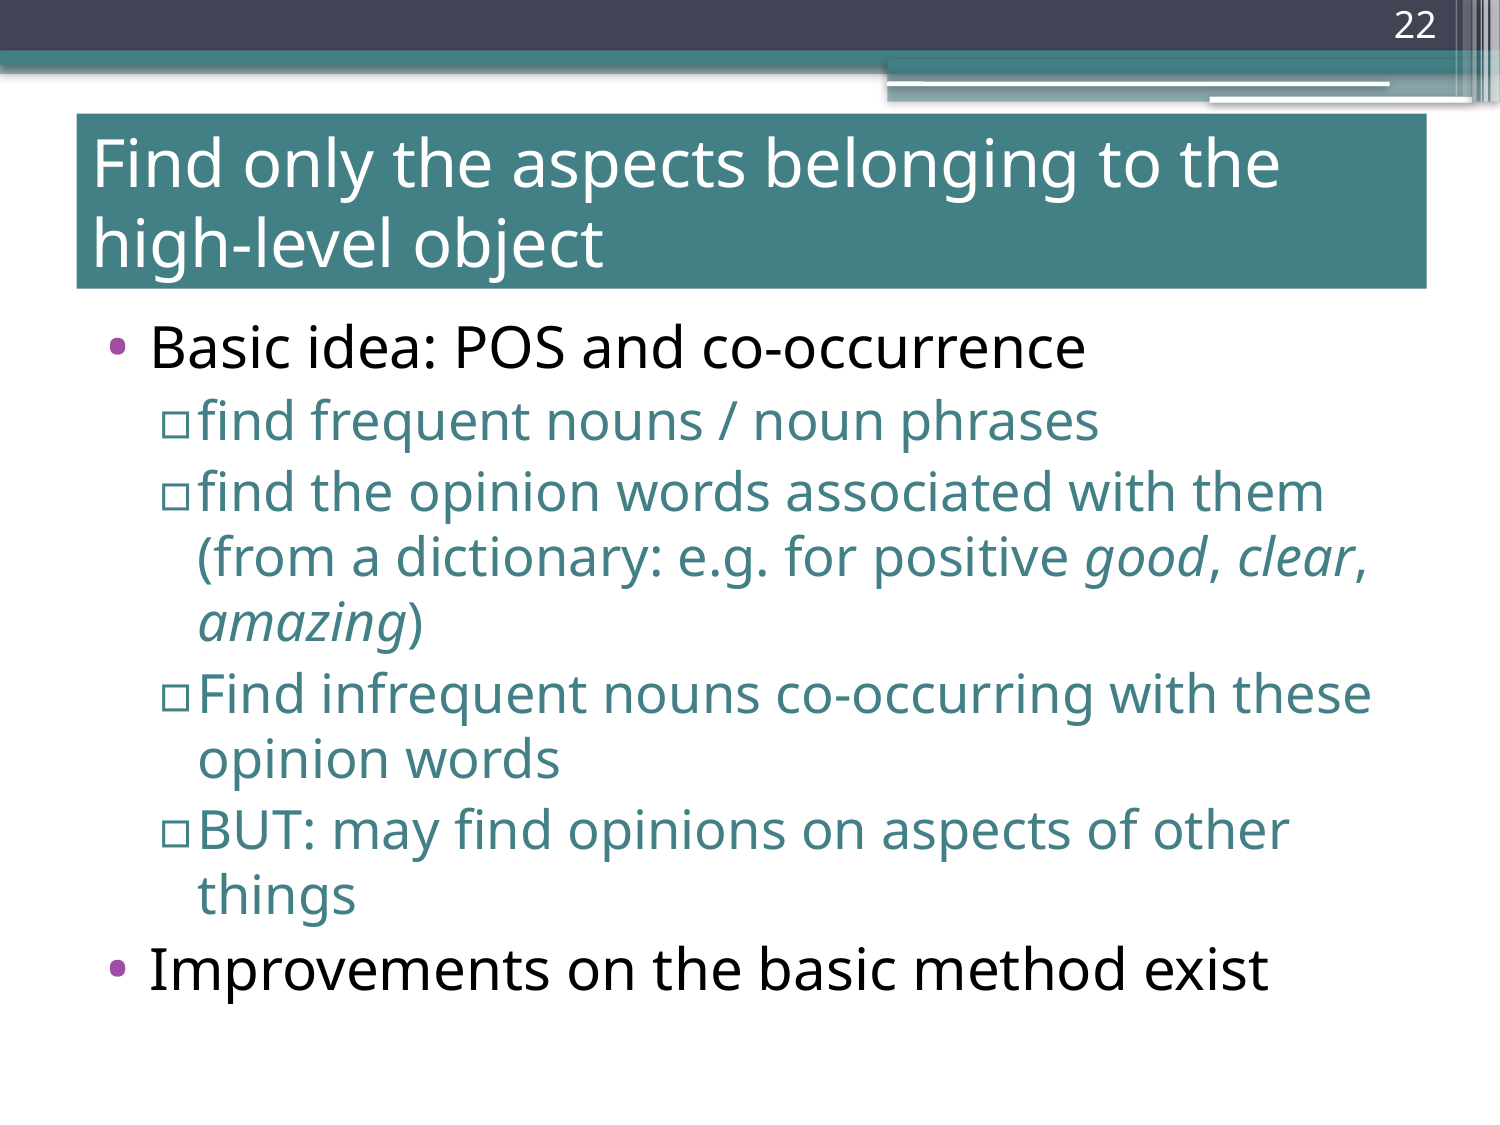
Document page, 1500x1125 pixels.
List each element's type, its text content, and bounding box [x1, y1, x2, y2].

title Find only the aspects belonging to the high-level object [76, 113, 1427, 289]
list Basic idea: POS and co-occurrence find frequent nouns / noun phrases find the opinion words associated with them (from a dictionary: e.g. for positive good, clear, amazing) Find infrequent nouns co-occurring with these opinion words BUT: may find opinions on aspects of other things Improvements on the basic method exist [75, 302, 1425, 1059]
